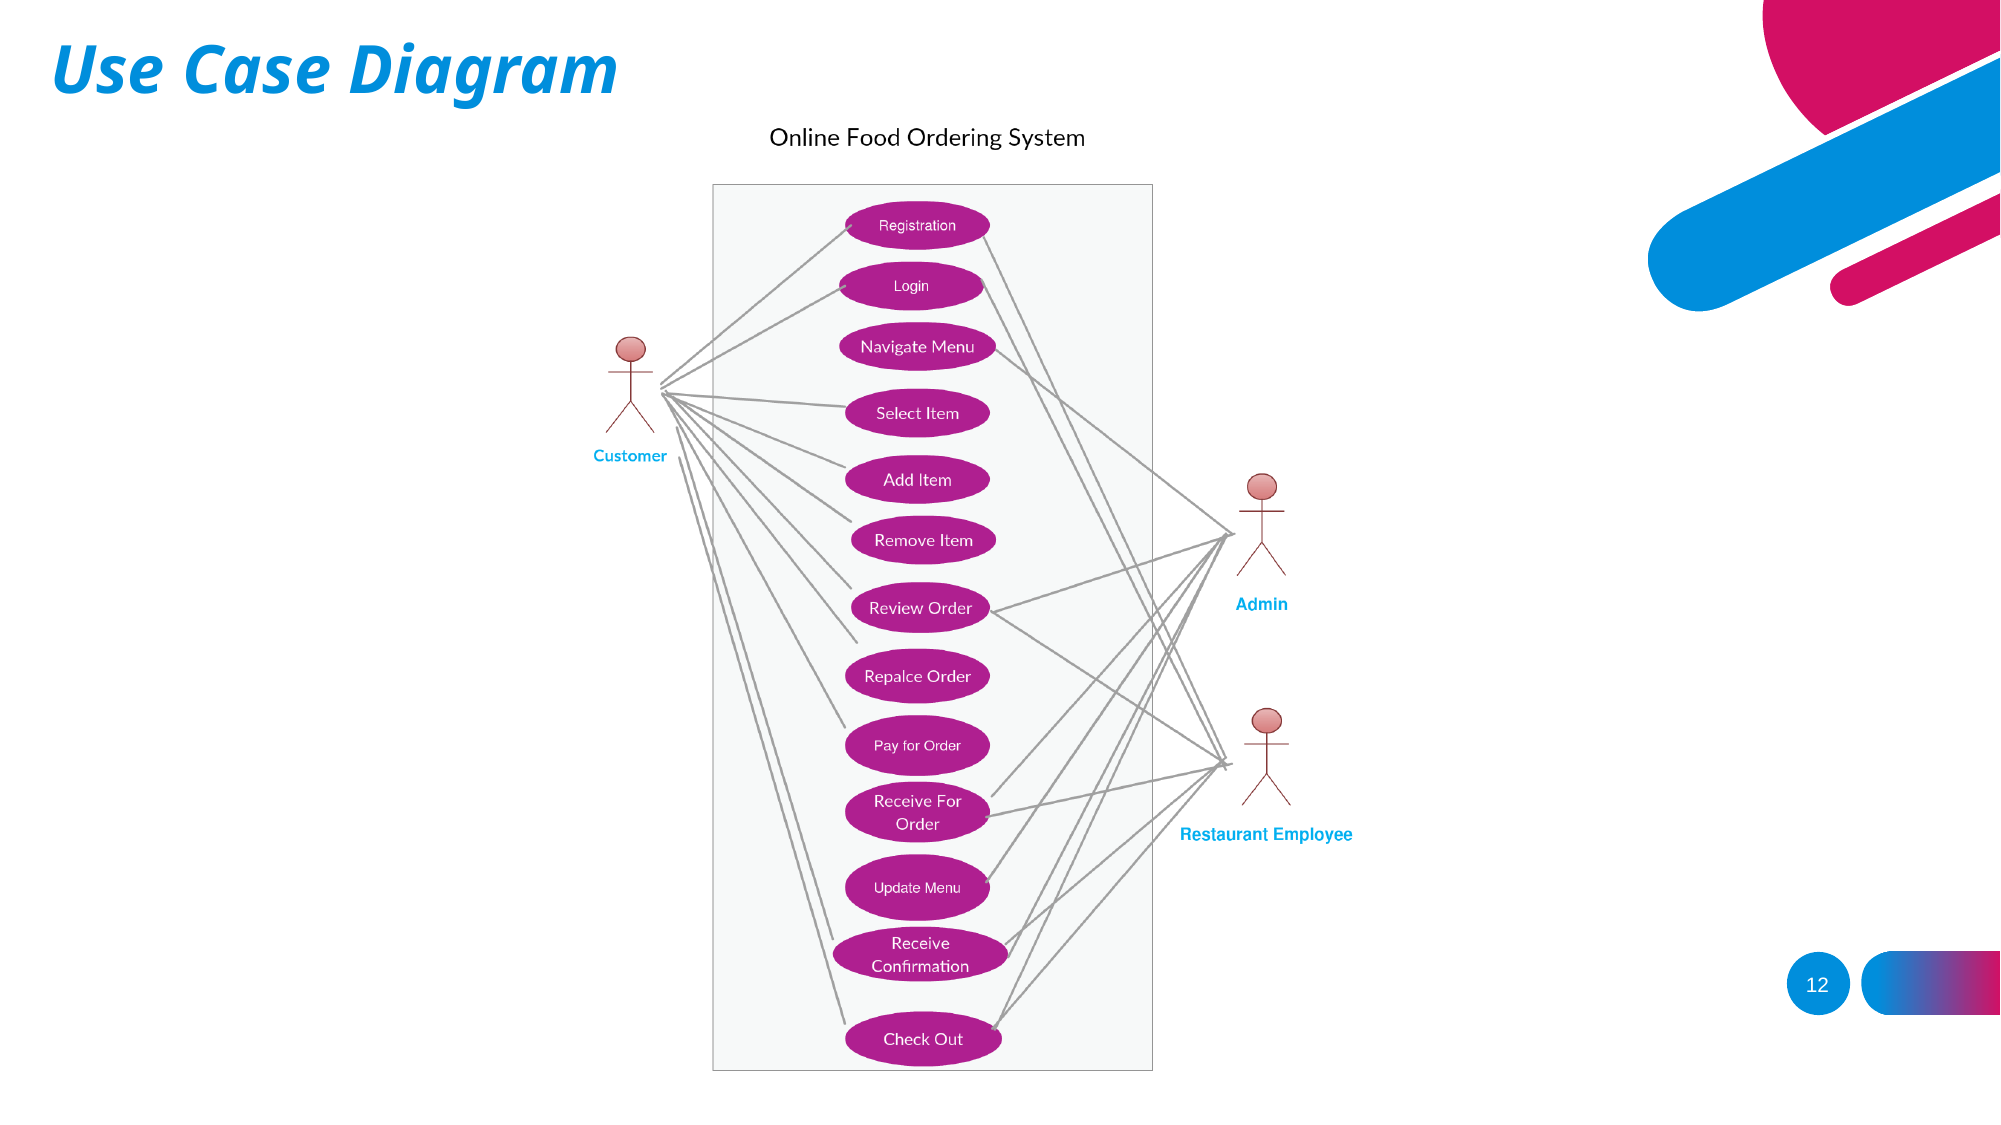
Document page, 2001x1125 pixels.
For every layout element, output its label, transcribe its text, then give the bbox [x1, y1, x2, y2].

picture [527, 108, 1356, 1114]
text_box Use Case Diagram [35, 28, 1149, 109]
slide_number 12 [1772, 954, 1863, 1015]
